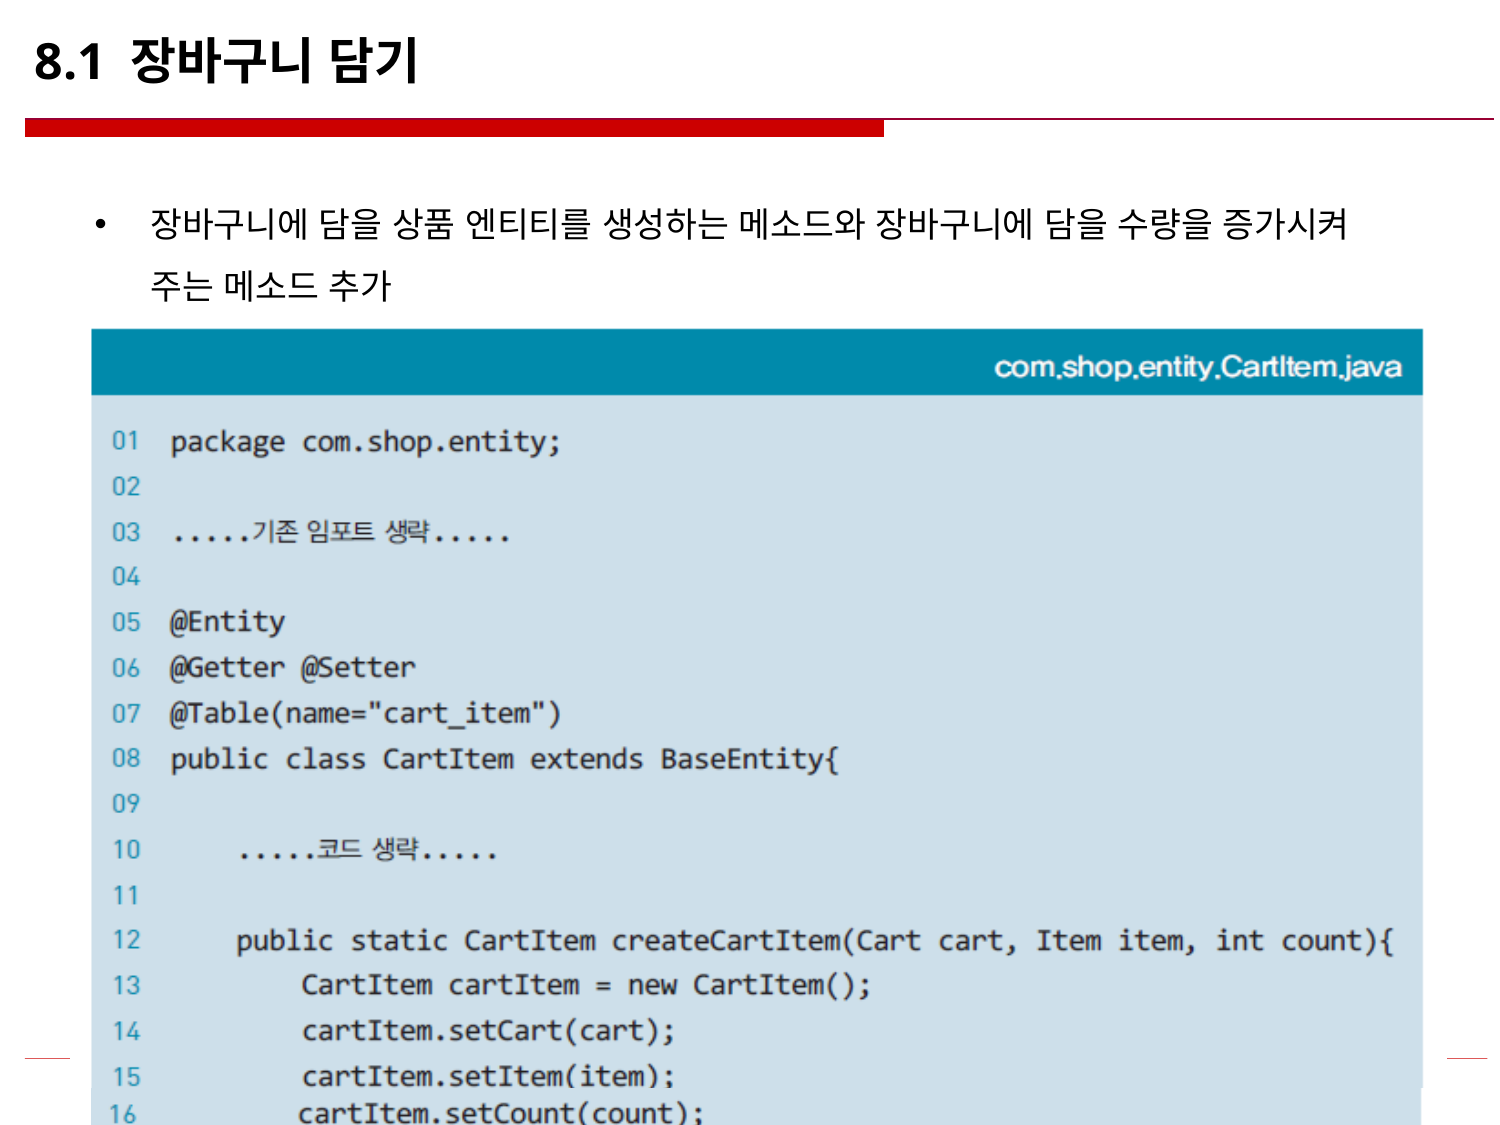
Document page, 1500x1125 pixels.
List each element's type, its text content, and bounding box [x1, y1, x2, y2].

text_box 장바구니에 담을 상품 엔티티를 생성하는 메소드와 장바구니에 담을 수량을 증가시켜 주는 메소드 추가 [79, 175, 1430, 313]
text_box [70, 314, 1448, 1125]
title 8.1 장바구니 담기 [19, 23, 1370, 96]
